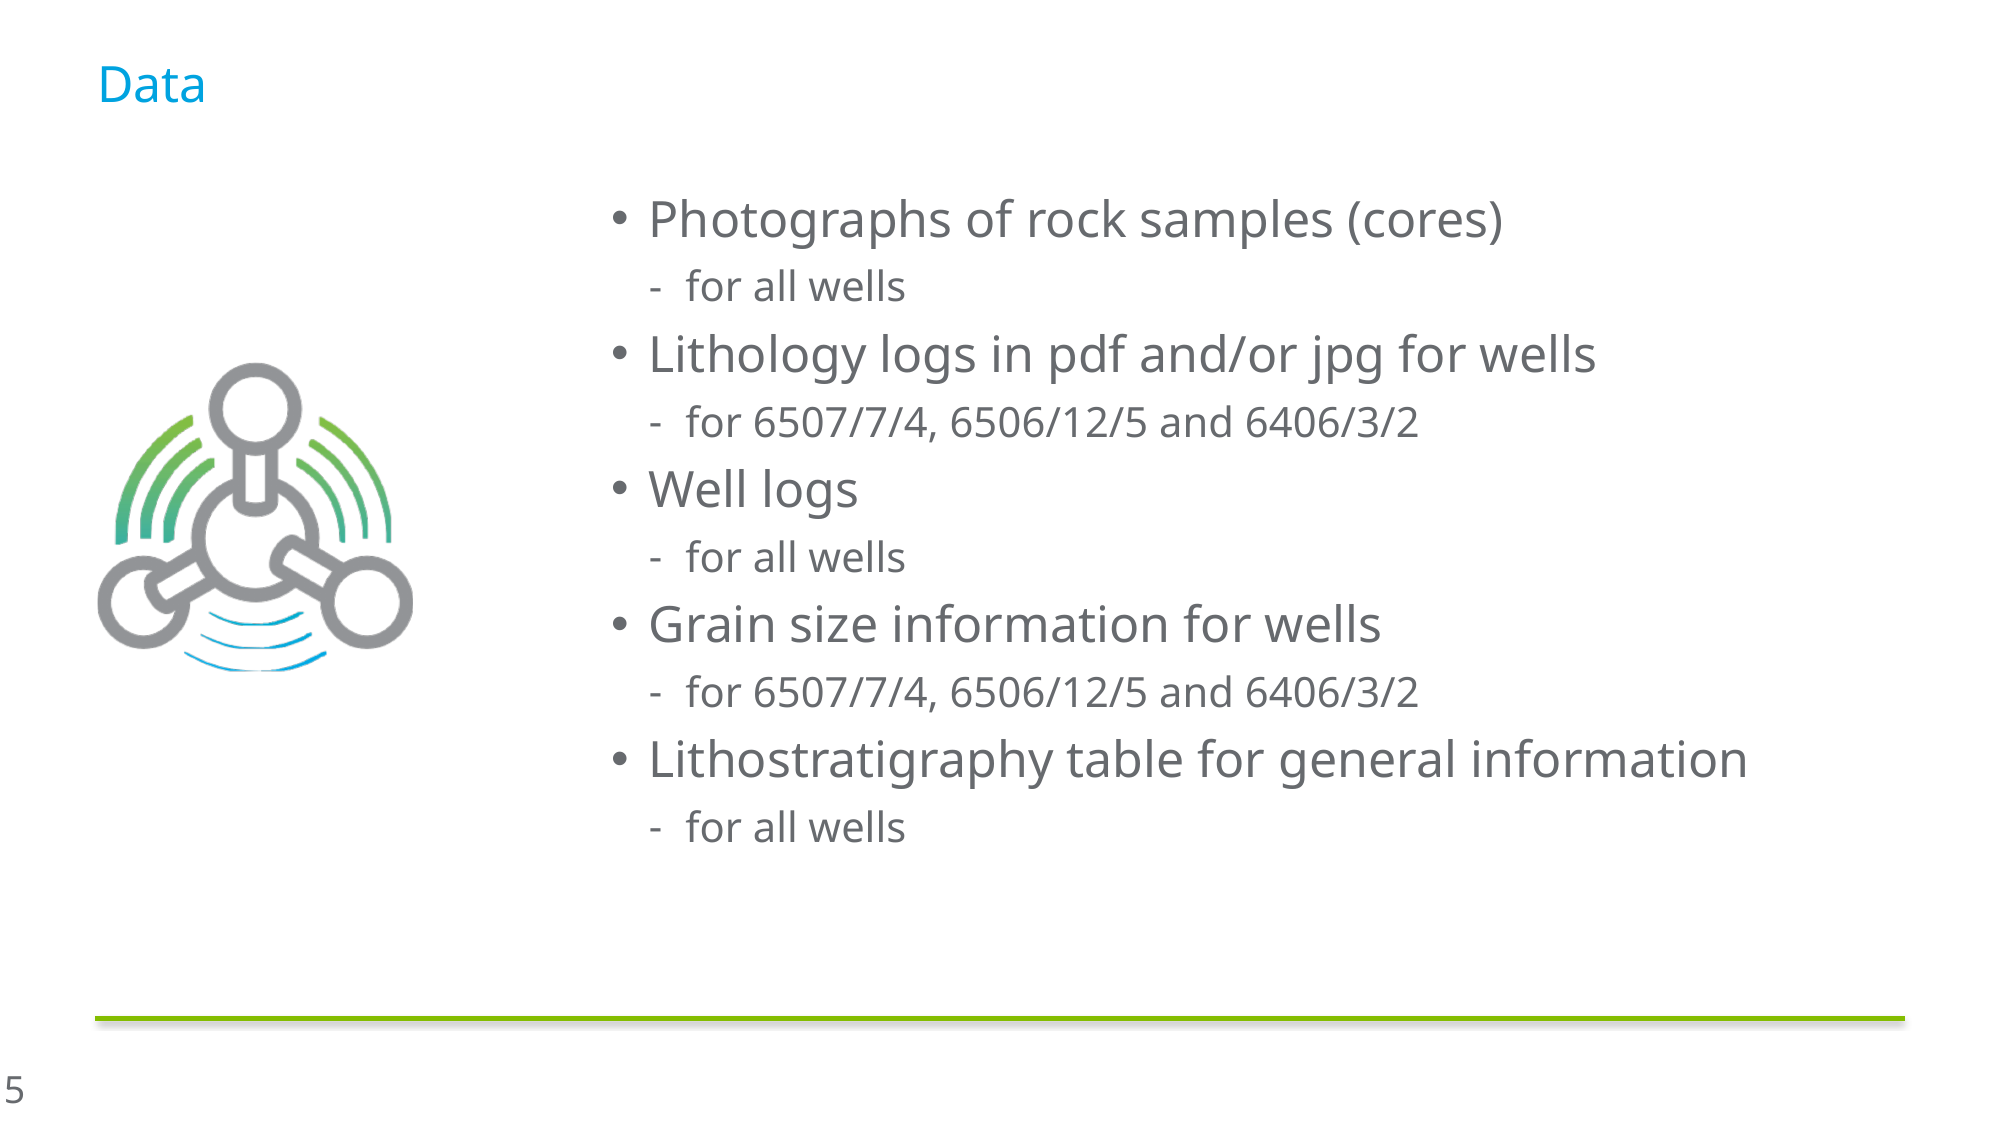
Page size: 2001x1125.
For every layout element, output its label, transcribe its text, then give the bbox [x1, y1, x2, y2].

list Photographs of rock samples (cores) for all wells Lithology logs in pdf and/or jpg for wells for 6507/7/4, 6506/12/5 and 6406/3/2 Well logs for all wells Grain size information for wells for 6507/7/4, 6506/12/5 and 6406/3/2 Lithostratigraphy table for general information for all wells [611, 181, 1903, 903]
title Data [97, 45, 1905, 181]
picture [98, 360, 413, 676]
